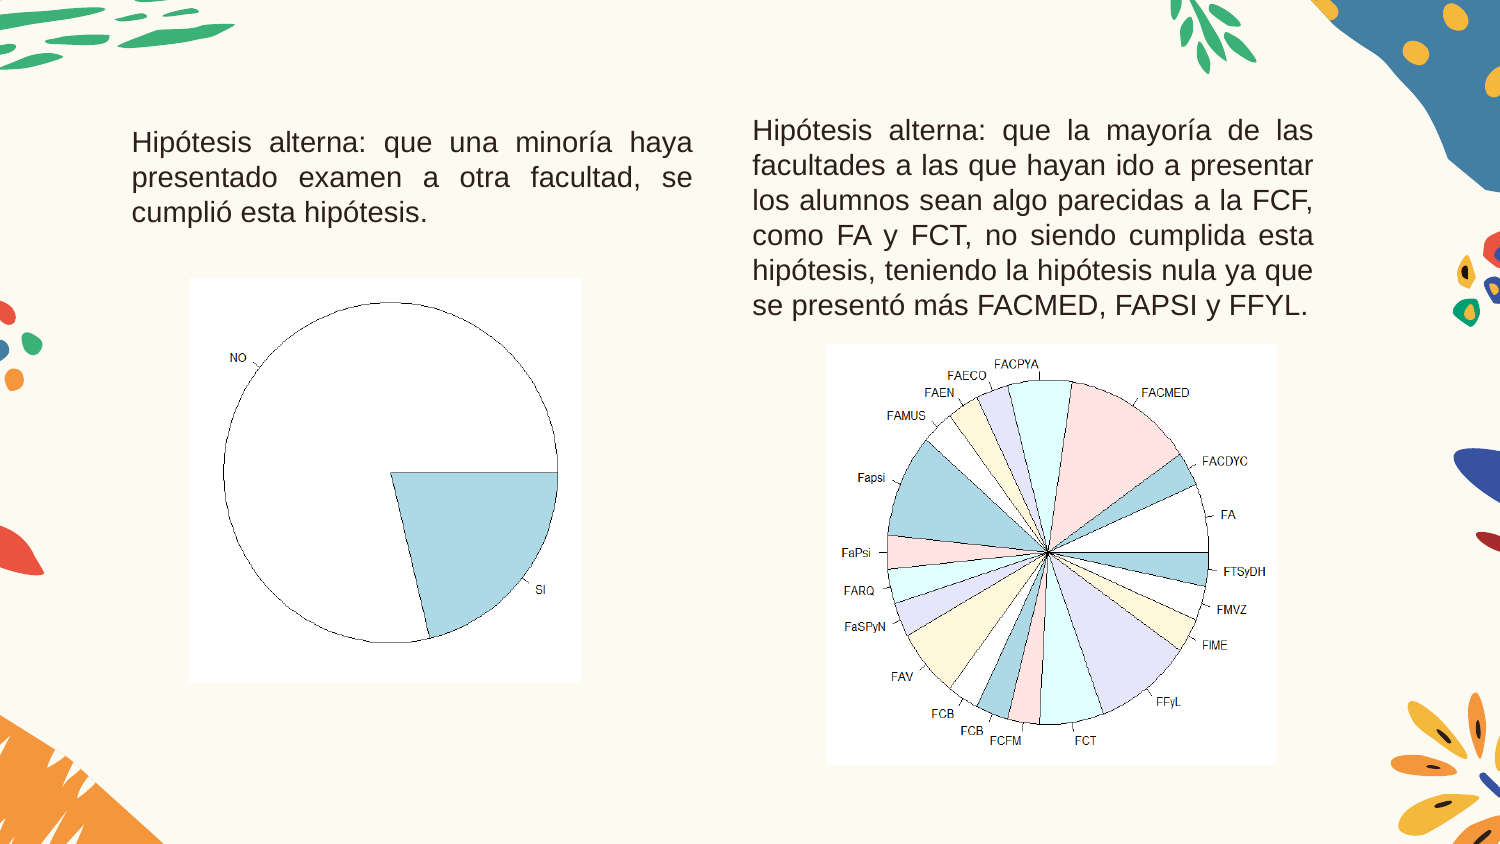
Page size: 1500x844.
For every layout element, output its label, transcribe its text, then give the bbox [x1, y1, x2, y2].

list Hipótesis alterna: que una minoría haya presentado examen a otra facultad, se cumplió esta hipótesis. [95, 108, 709, 236]
picture [825, 344, 1277, 765]
picture [188, 278, 582, 684]
list Hipótesis alterna: que la mayoría de las facultades a las que hayan ido a presentar los alumnos sean algo parecidas a la FCF, como FA y FCT, no siendo cumplida esta hipótesis, teniendo la hipótesis nula ya que se presentó más FACMED, FAPSI y FFYL. [716, 96, 1330, 329]
